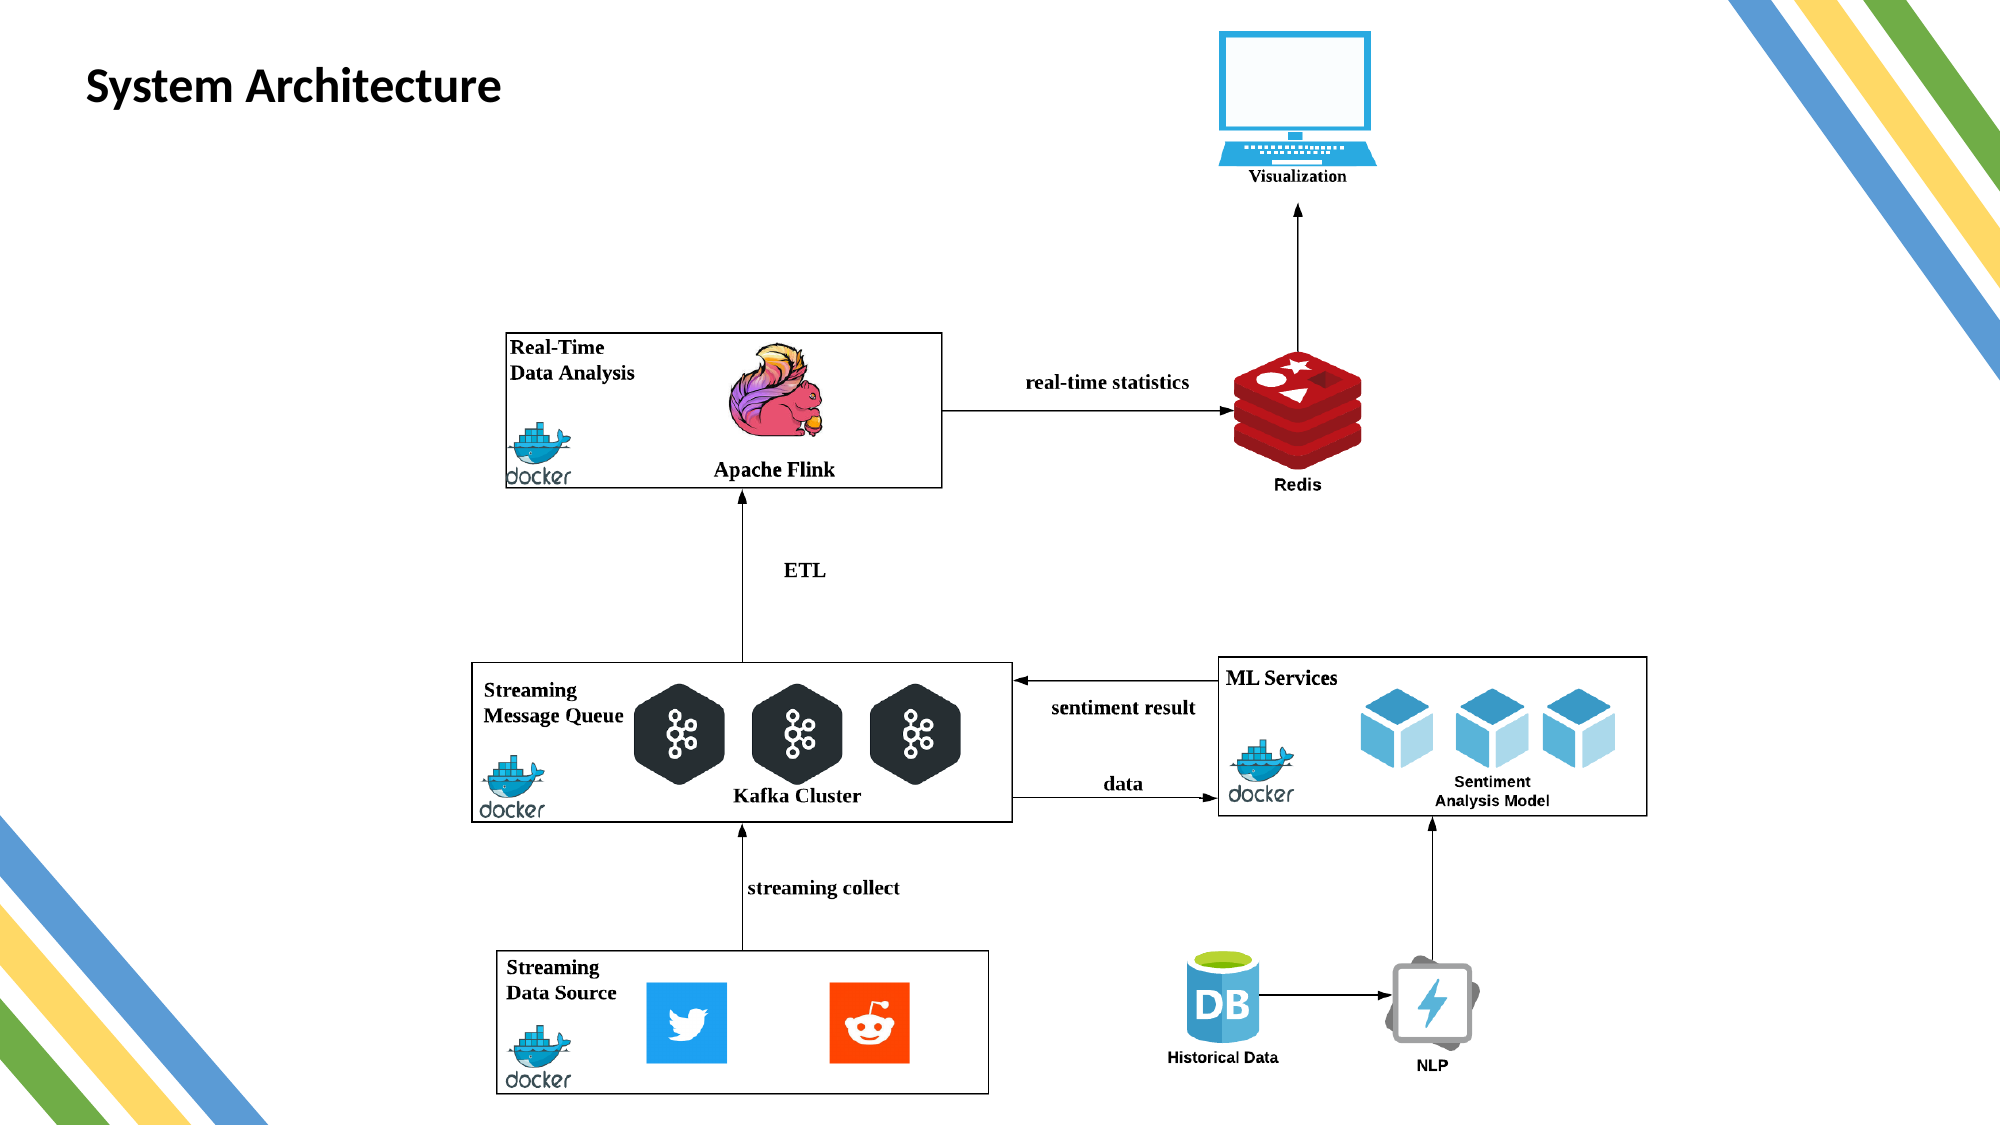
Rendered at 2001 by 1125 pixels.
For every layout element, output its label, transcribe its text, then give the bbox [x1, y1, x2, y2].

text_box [0, 748, 146, 1125]
picture [440, 0, 1678, 1125]
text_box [1870, 0, 2000, 446]
text_box System Architecture [71, 44, 440, 120]
